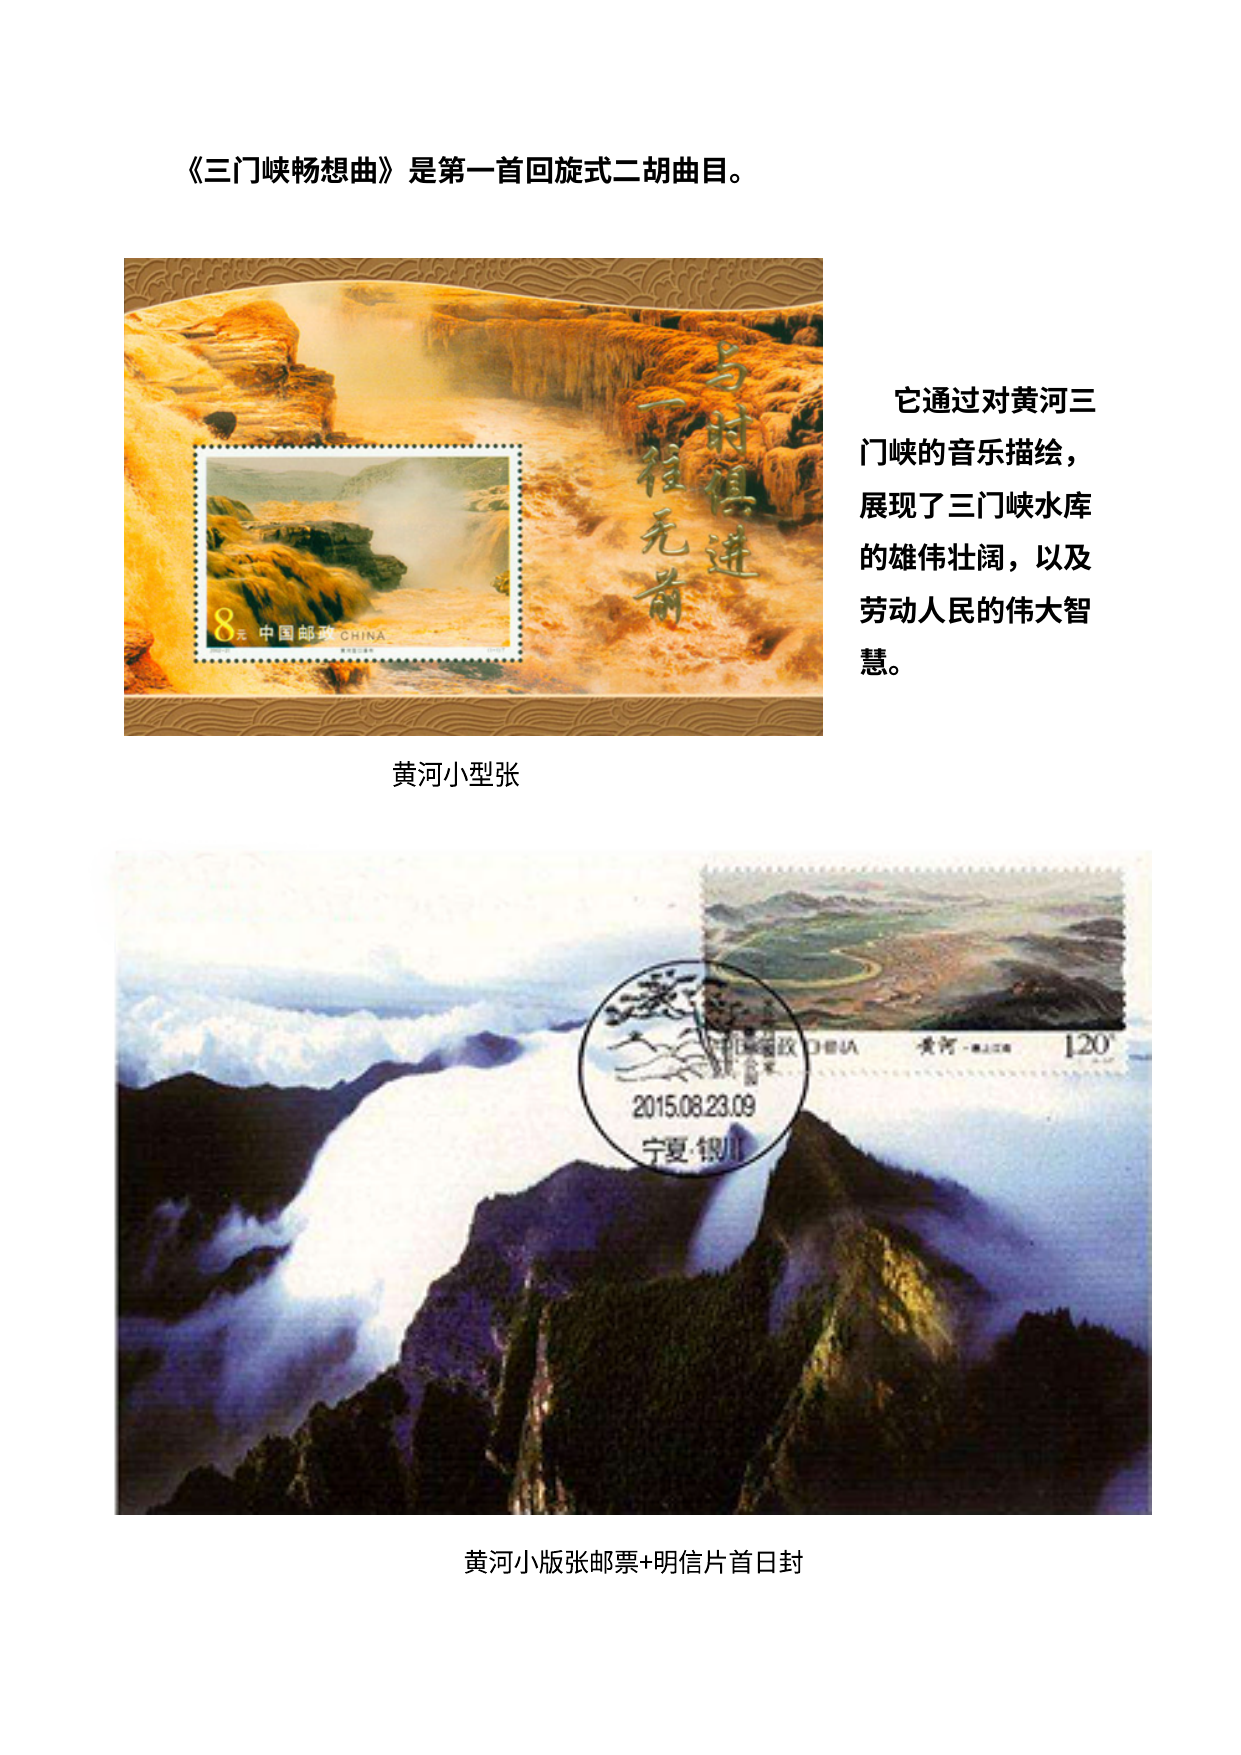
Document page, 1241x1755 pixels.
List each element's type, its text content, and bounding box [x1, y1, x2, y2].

picture [88, 838, 1152, 1516]
text_box 《三门峡畅想曲》是第一首回旋式二胡曲目。 [159, 144, 1105, 247]
text_box 黄河小版张邮票+明信片首日封 [679, 1549, 702, 1574]
picture [123, 258, 823, 736]
text_box 它通过对黄河三门峡的音乐描绘，展现了三门峡水库的雄伟壮阔，以及劳动人民的伟大智慧。 [844, 357, 1117, 799]
text_box 黄河小型张 [393, 761, 416, 787]
